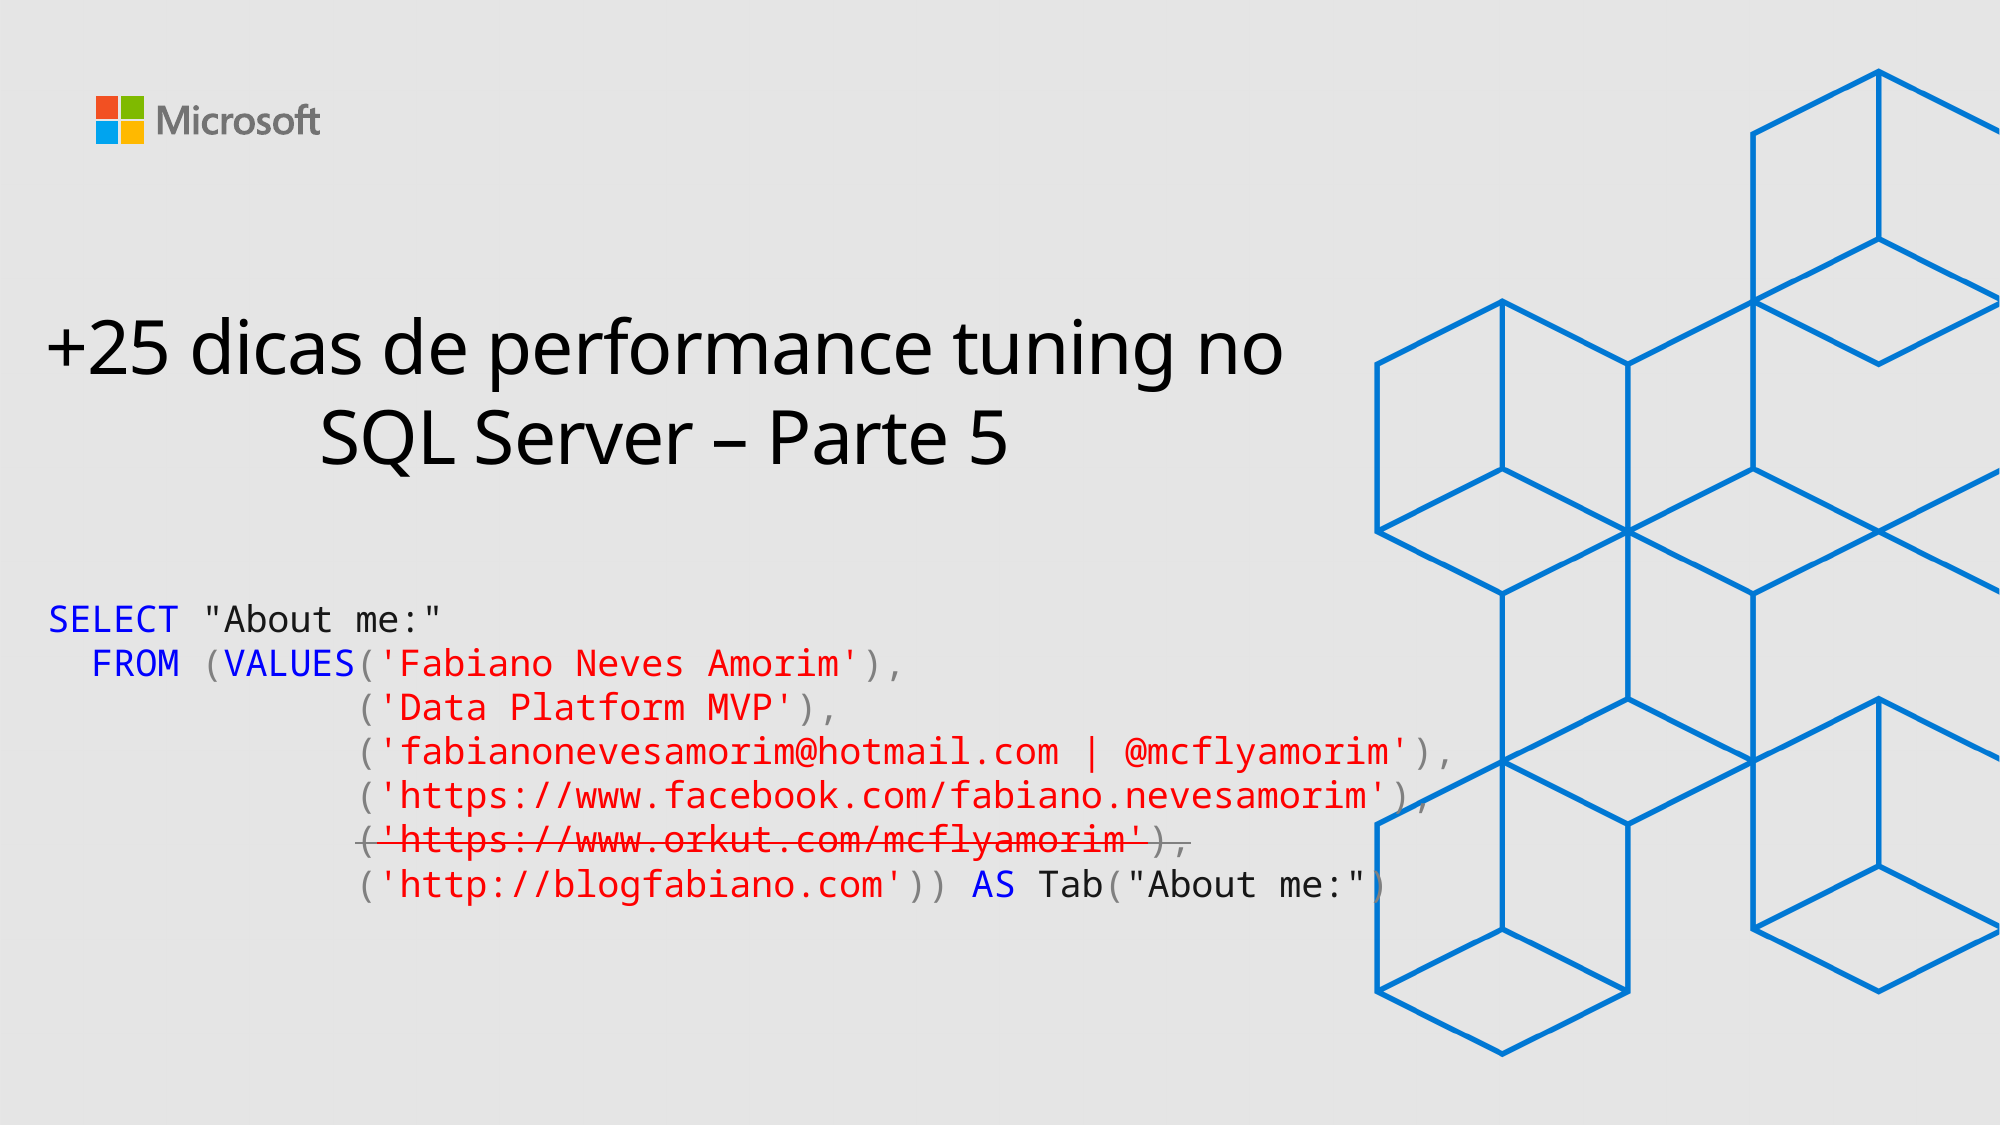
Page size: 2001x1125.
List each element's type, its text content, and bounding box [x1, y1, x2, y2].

picture [0, 0, 2000, 1125]
text_box SELECT "About me:" FROM (VALUES('Fabiano Neves Amorim'), ('Data Platform MVP'), ('fabianonevesamorim@hotmail.com | @mcflyamorim'), ('https://www.facebook.com/fabiano.nevesamorim'), ('https://www.orkut.com/mcflyamorim'), ('http://blogfabiano.com')) AS Tab("About me:") [13, 550, 1521, 950]
title +25 dicas de performance tuning no SQL Server – Parte 5 [42, 297, 1288, 480]
